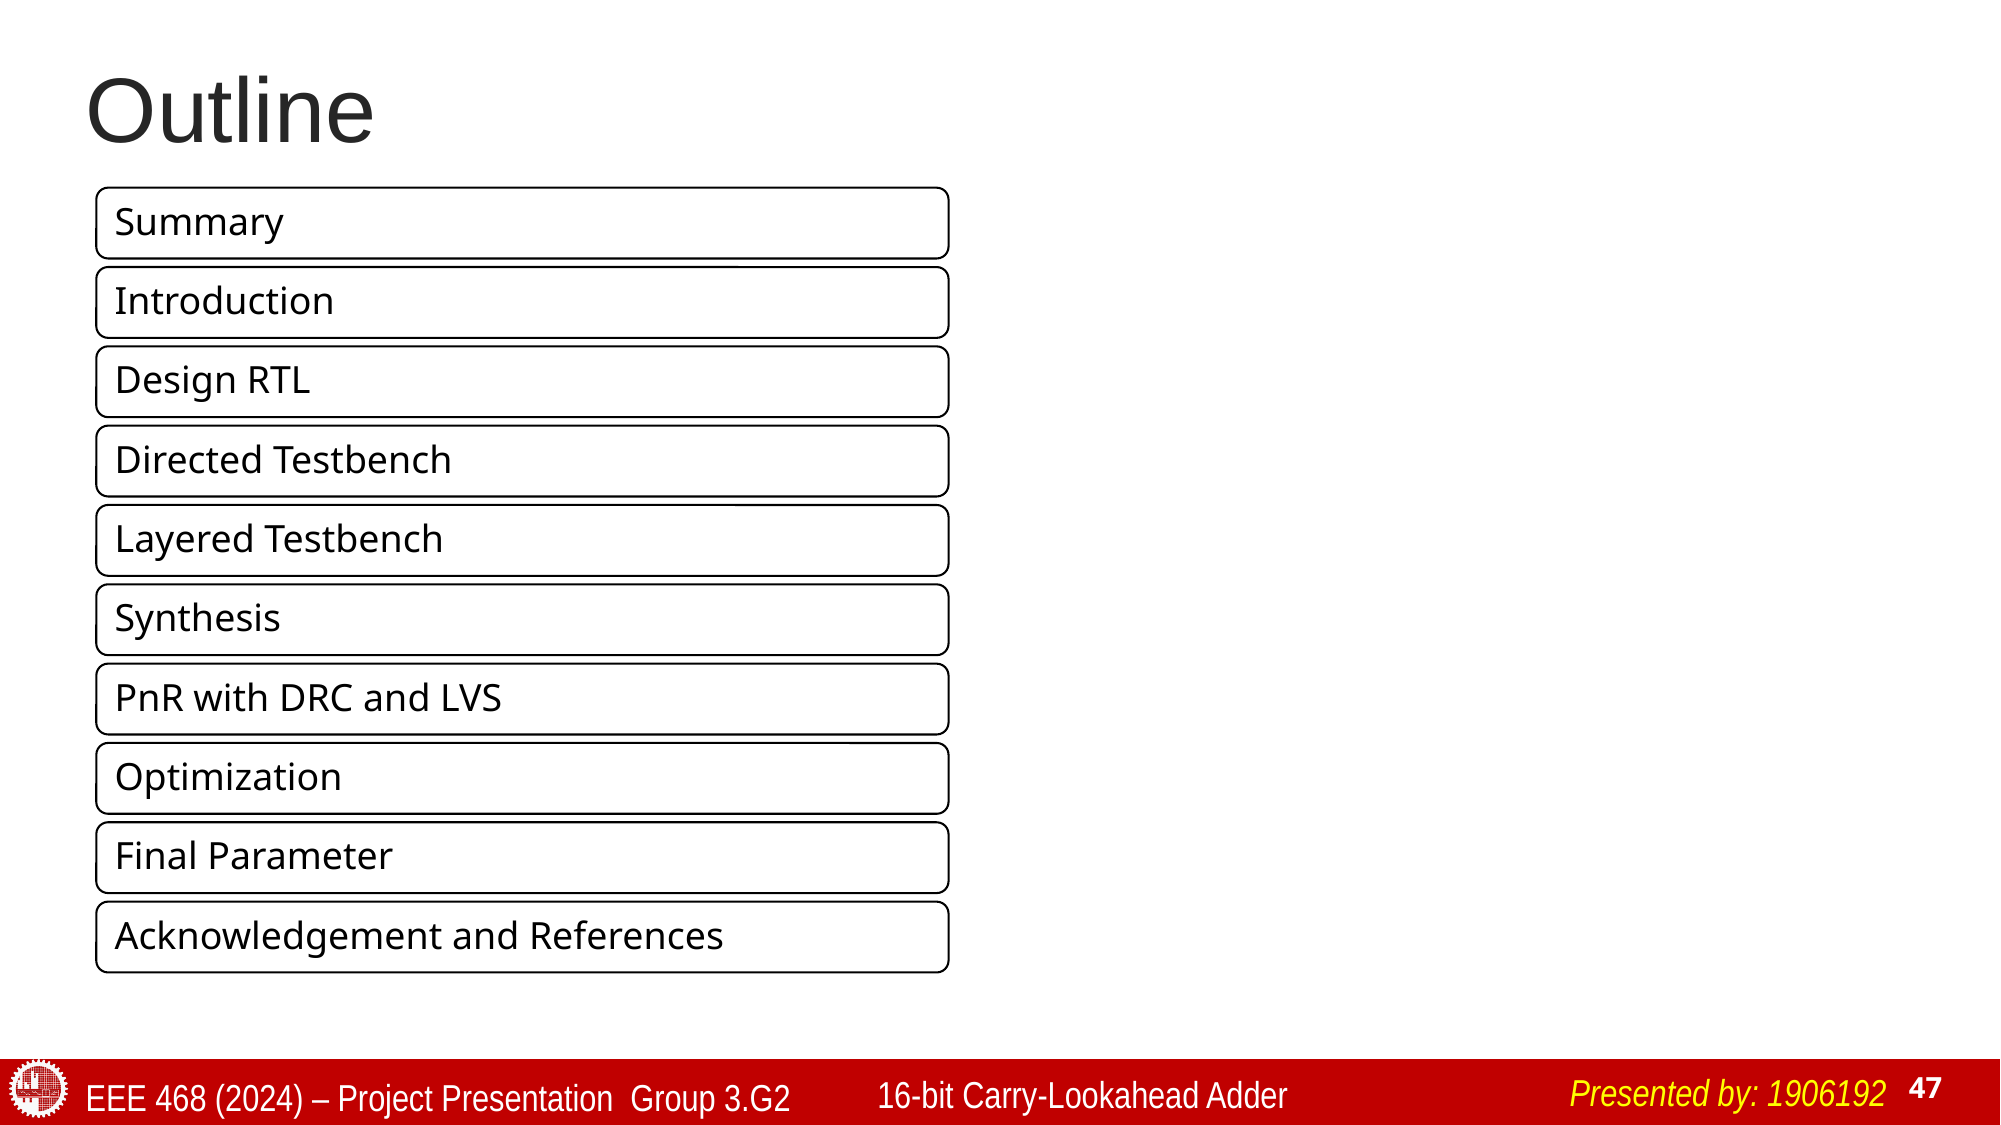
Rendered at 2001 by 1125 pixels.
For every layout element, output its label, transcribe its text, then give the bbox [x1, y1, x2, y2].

slide_number EEE 468 (2024) – Project Presentation Group 3.G2 [70, 1066, 862, 1125]
picture [8, 1059, 71, 1118]
footer 16-bit Carry-Lookahead Adder [862, 1063, 1499, 1125]
slide_number 47 [1902, 1066, 1958, 1118]
title Outline [70, 52, 1721, 173]
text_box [96, 183, 949, 977]
text_box Presented by: 1906192 [1554, 1061, 1902, 1122]
